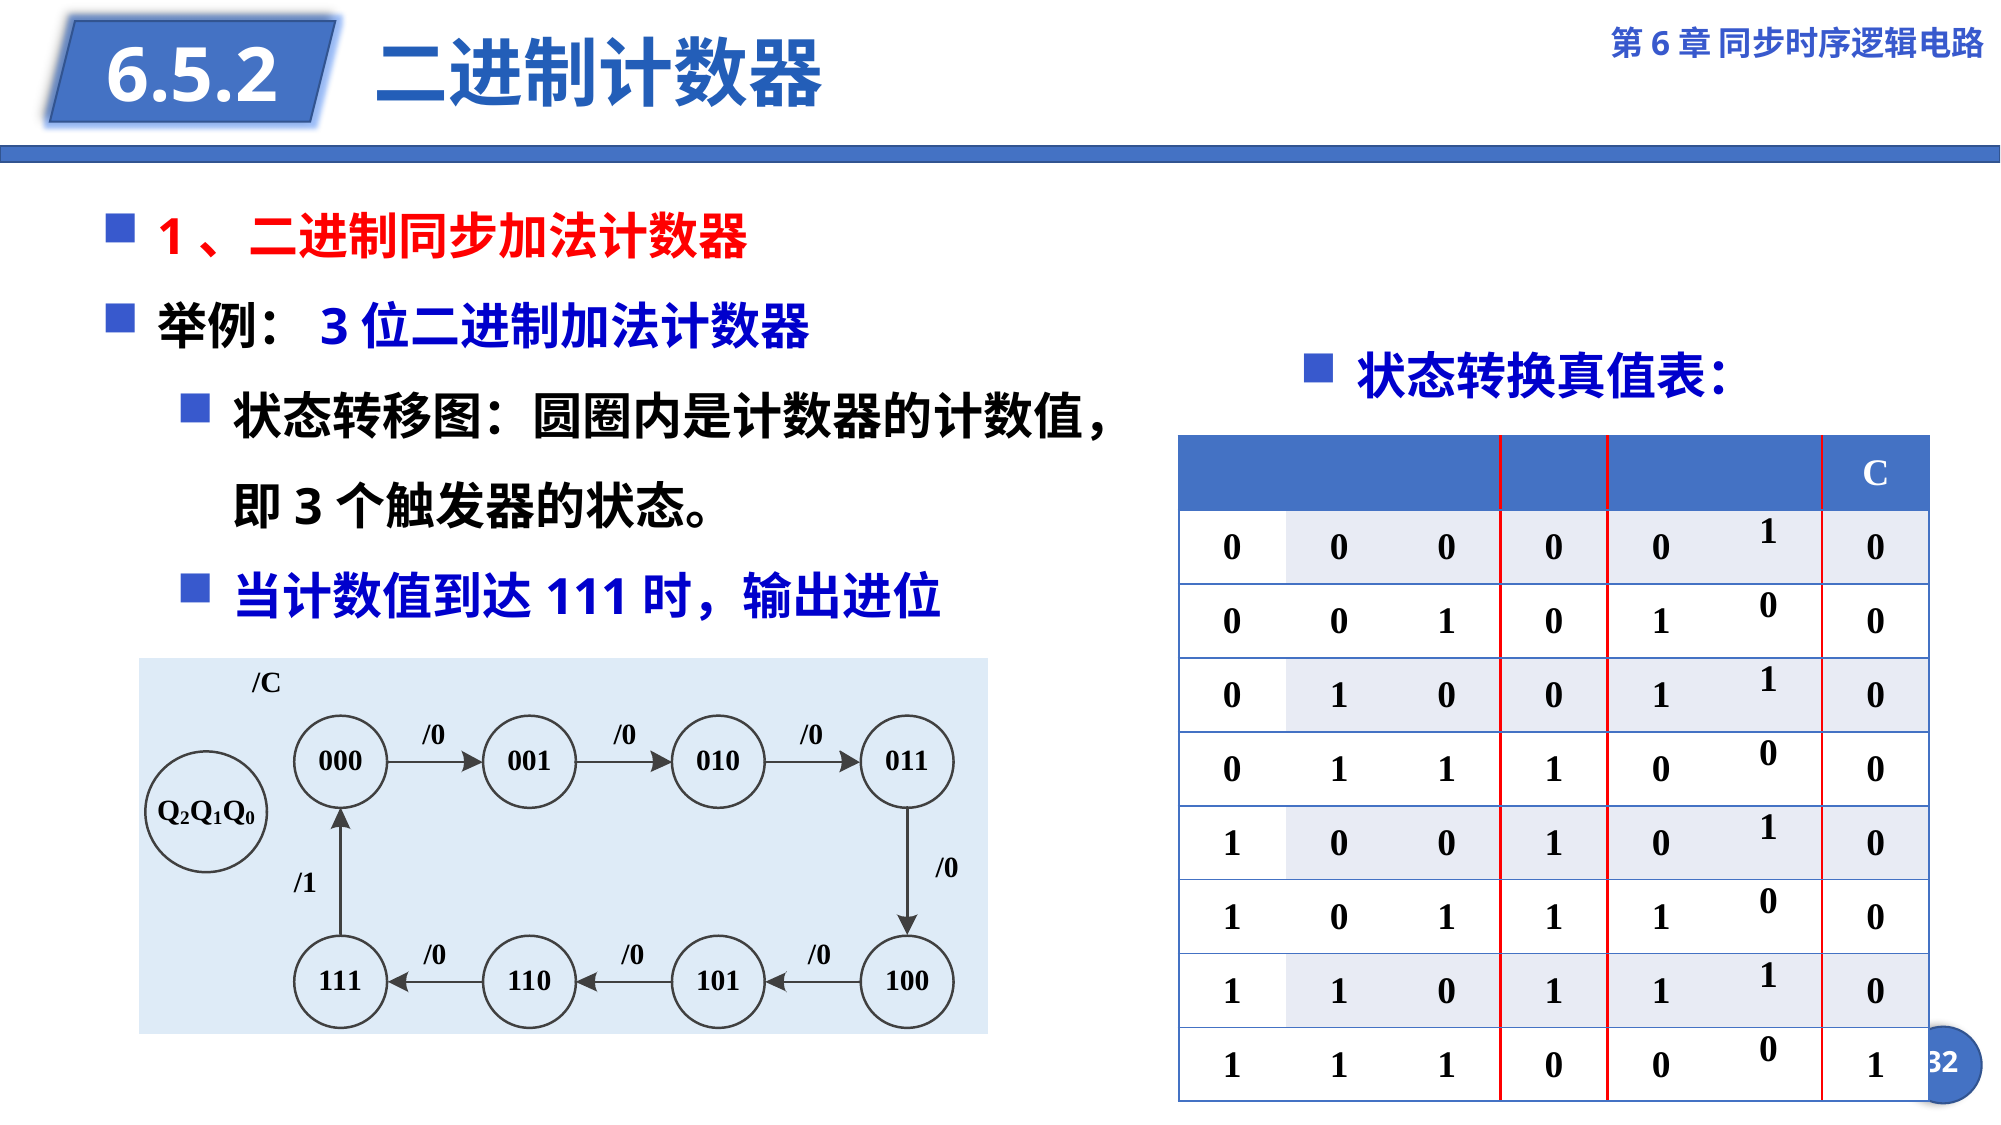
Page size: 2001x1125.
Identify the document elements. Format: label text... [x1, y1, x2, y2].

text_box 状态转换真值表： [1210, 306, 1871, 412]
text_box 6.5.2 [48, 20, 337, 123]
title 二进制计数器 [358, 16, 1391, 137]
slide_number 32 [1930, 1033, 1989, 1094]
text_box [139, 658, 988, 1035]
text_box 1、二进制同步加法计数器 举例：3位二进制加法计数器 状态转移图：圆圈内是计数器的计数值，即3个触发器的状态。 当计数值到达111时，输出进位C=1。 [86, 167, 1105, 723]
footer 第6章 同步时序逻辑电路 [1581, 0, 2000, 84]
